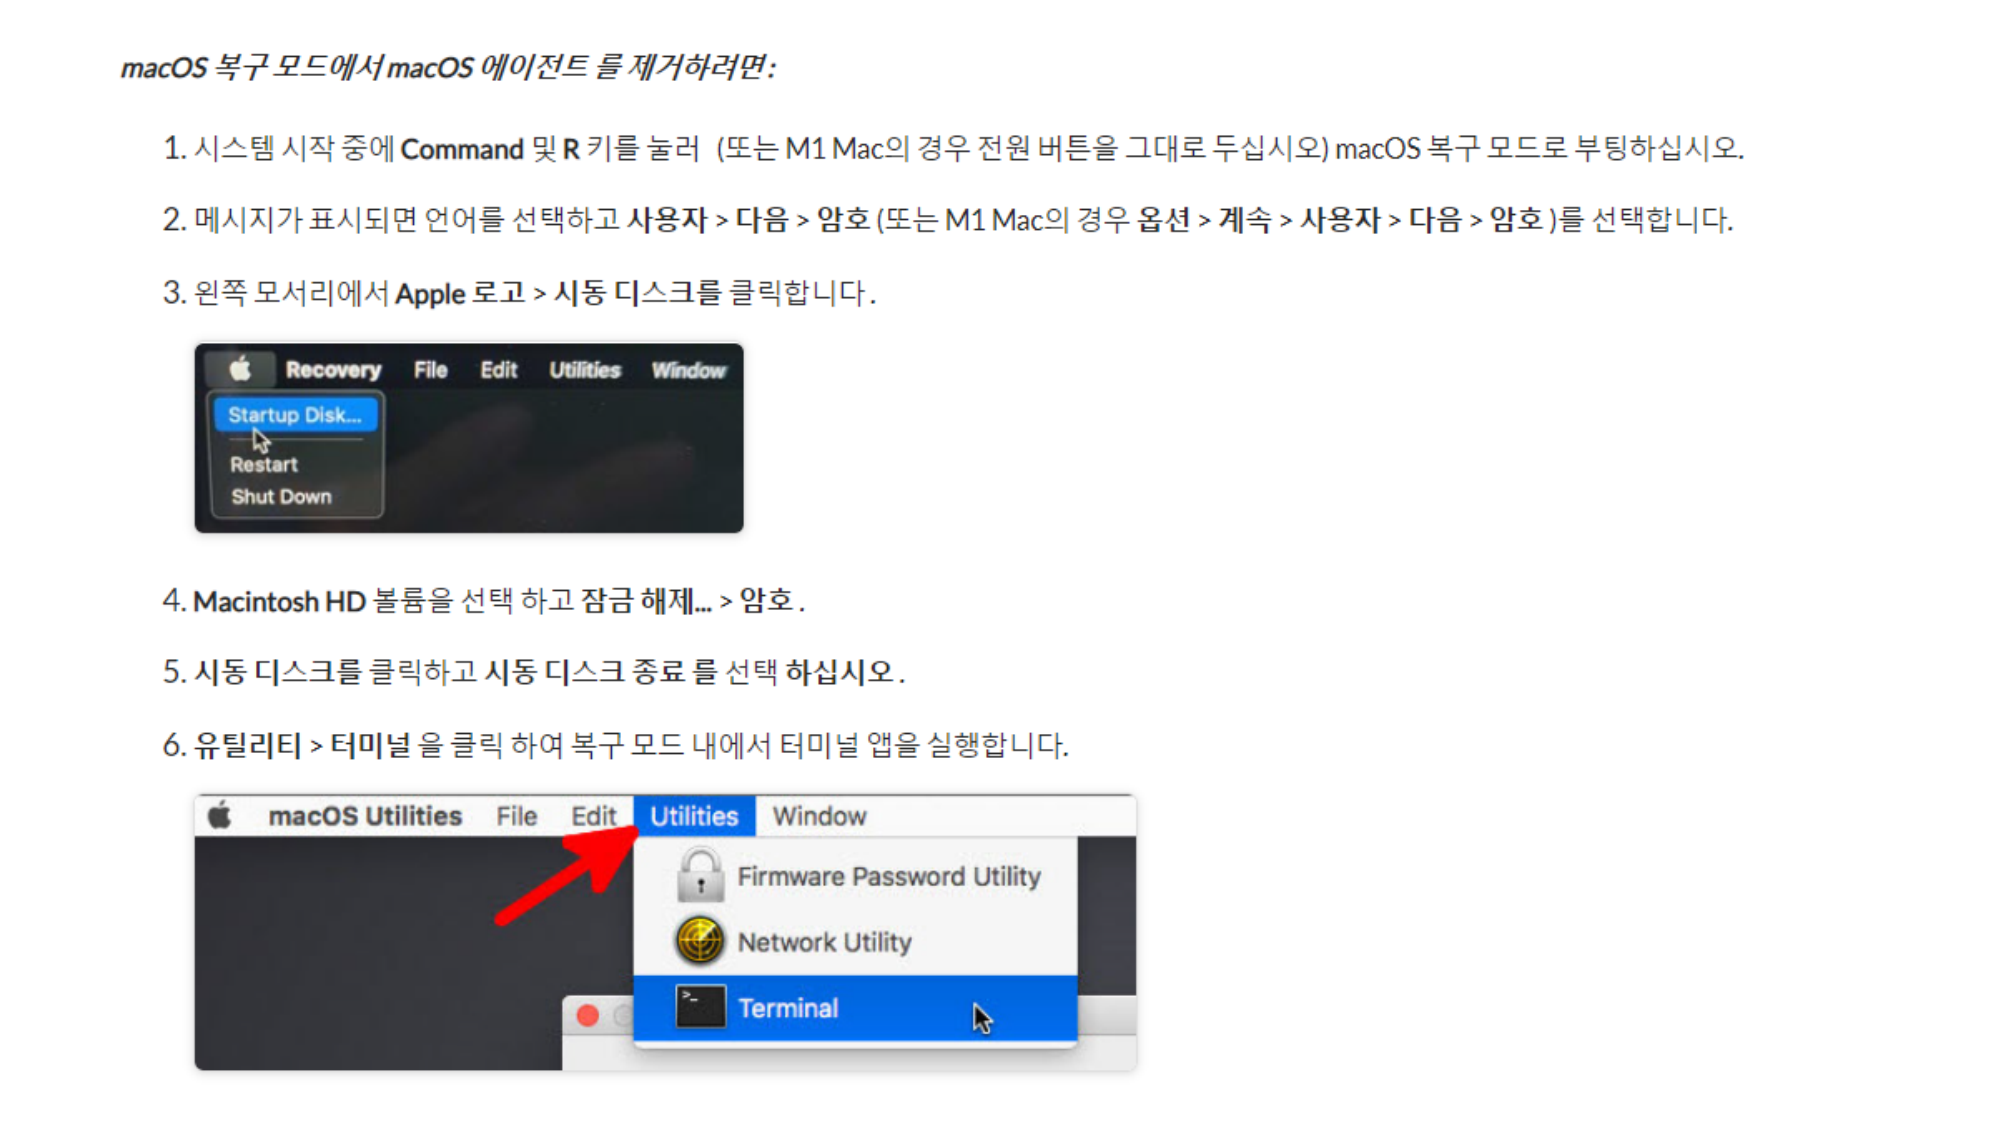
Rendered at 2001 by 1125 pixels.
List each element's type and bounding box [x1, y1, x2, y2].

picture [107, 36, 1840, 1089]
